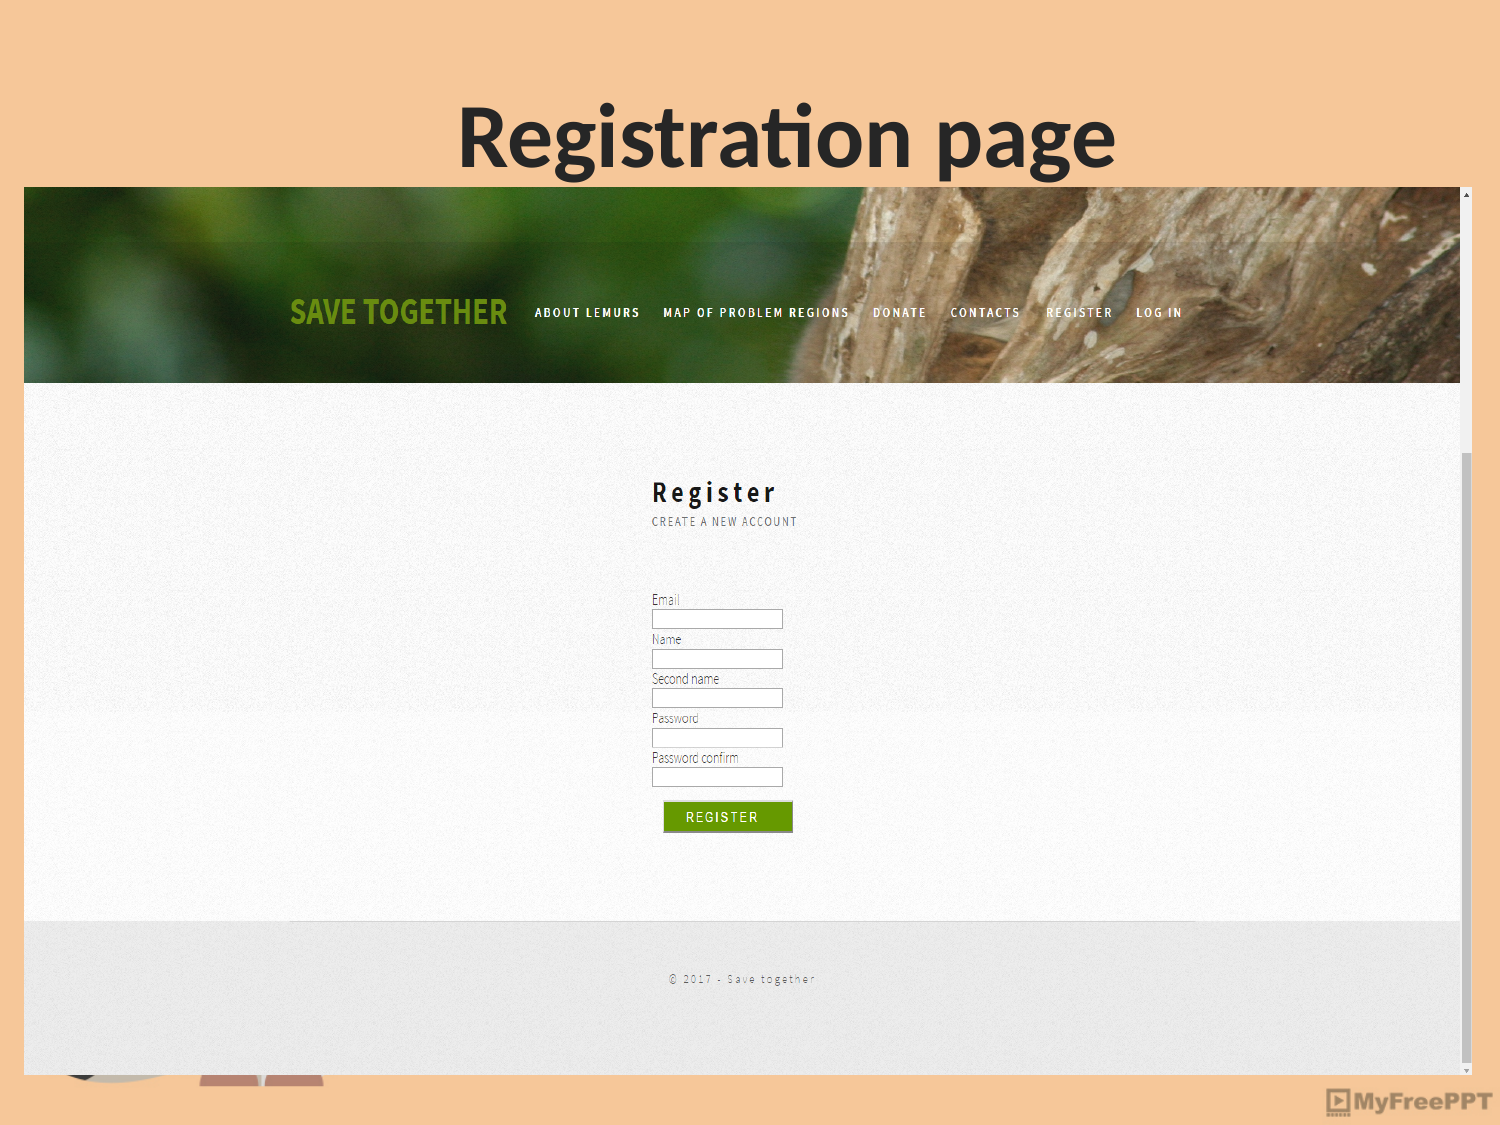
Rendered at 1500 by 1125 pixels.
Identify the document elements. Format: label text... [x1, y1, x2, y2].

title Registration page [275, 37, 1300, 185]
picture [0, 0, 1500, 1125]
